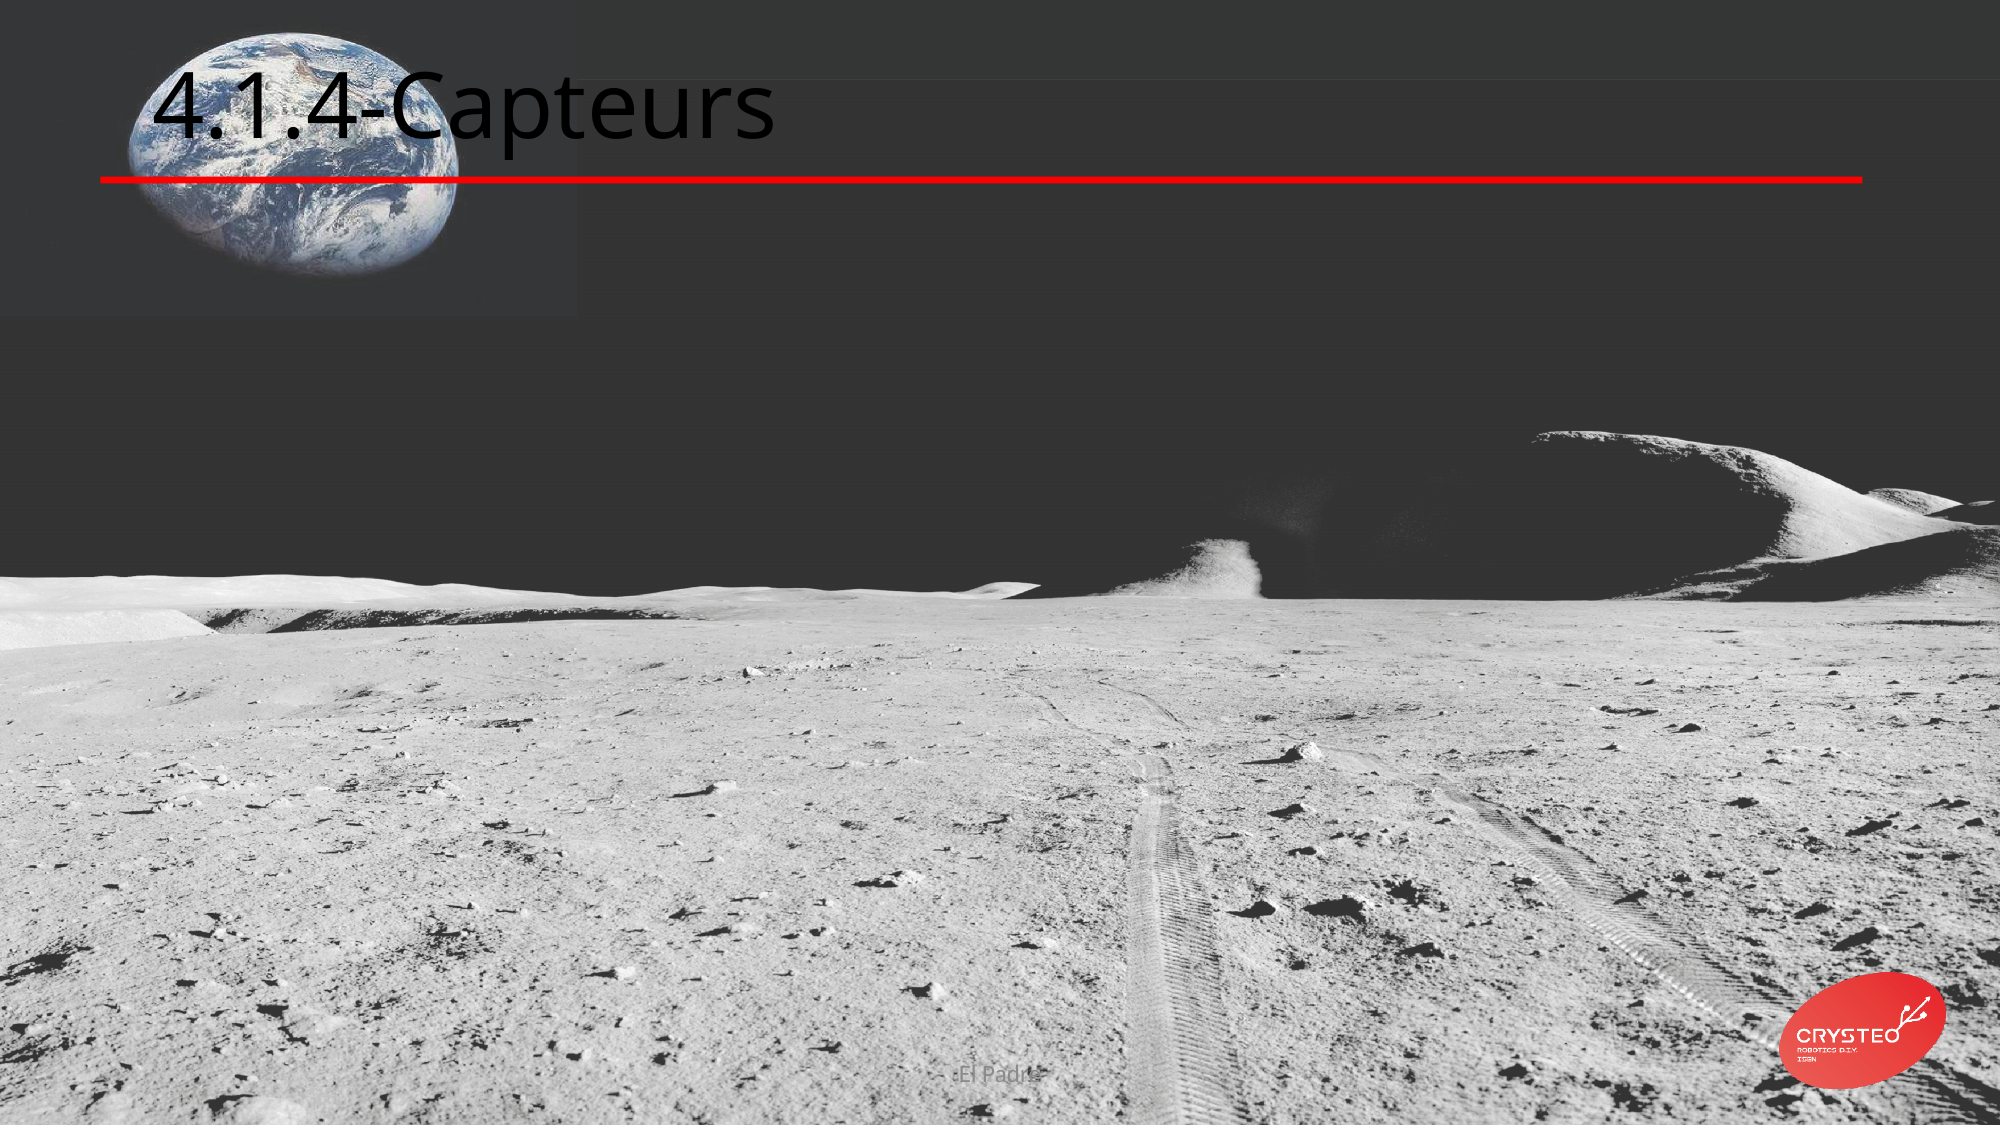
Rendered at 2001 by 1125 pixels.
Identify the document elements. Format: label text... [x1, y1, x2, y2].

picture [1779, 972, 1946, 1089]
text_box 4.1.4-Capteurs [137, 181, 1863, 218]
text_box 4.1.4-Capteurs [137, 0, 1863, 179]
slide_number 14 [1412, 1042, 1863, 1103]
footer El Padre [662, 1042, 1338, 1103]
